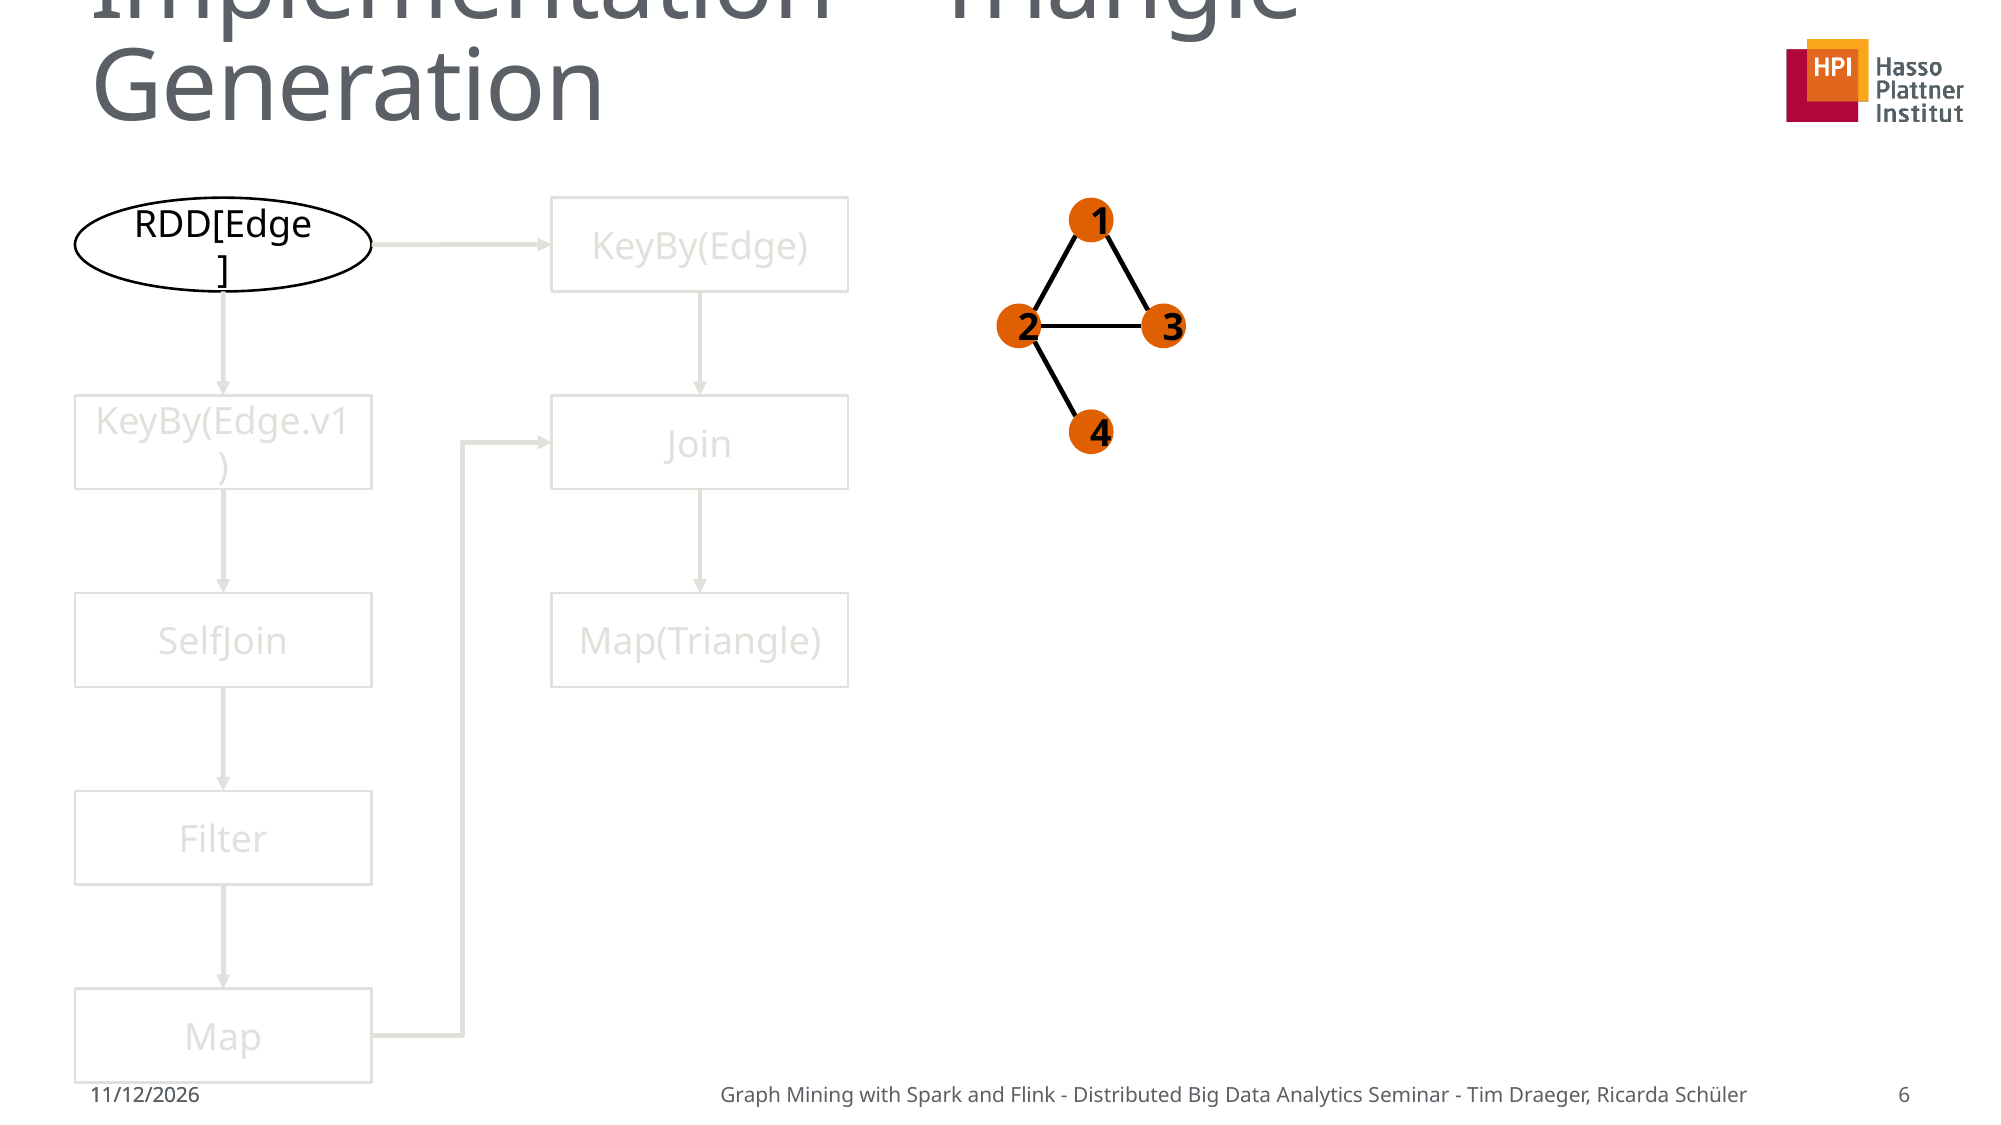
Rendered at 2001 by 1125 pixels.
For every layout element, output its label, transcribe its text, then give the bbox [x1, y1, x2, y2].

text_box 7/11/2015 [74, 1084, 233, 1125]
title Implementation – Triangle Generation [75, 0, 1732, 149]
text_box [1034, 234, 1076, 312]
text_box KeyBy(Edge) [550, 196, 849, 293]
text_box SelfJoin [74, 592, 368, 688]
text_box 1 [1067, 196, 1115, 244]
text_box 4 [1067, 408, 1115, 456]
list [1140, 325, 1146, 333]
text_box 3 [1140, 302, 1188, 350]
text_box Map [74, 987, 373, 1084]
text_box RDD[Edge] [73, 196, 373, 293]
footer Graph Mining with Spark and Flink - Distributed Big Data Analytics Seminar - Tim Draeger, Ricarda Schüler [238, 1065, 1763, 1125]
text_box 2 [995, 302, 1043, 350]
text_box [1106, 234, 1149, 312]
text_box Filter [74, 790, 368, 886]
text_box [370, 441, 553, 1037]
slide_number 6 [1768, 1065, 1926, 1125]
text_box Map(Triangle) [560, 592, 849, 688]
text_box Join [550, 394, 849, 490]
picture [1784, 35, 1966, 124]
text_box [1034, 341, 1076, 417]
text_box KeyBy(Edge.v1) [74, 394, 373, 490]
